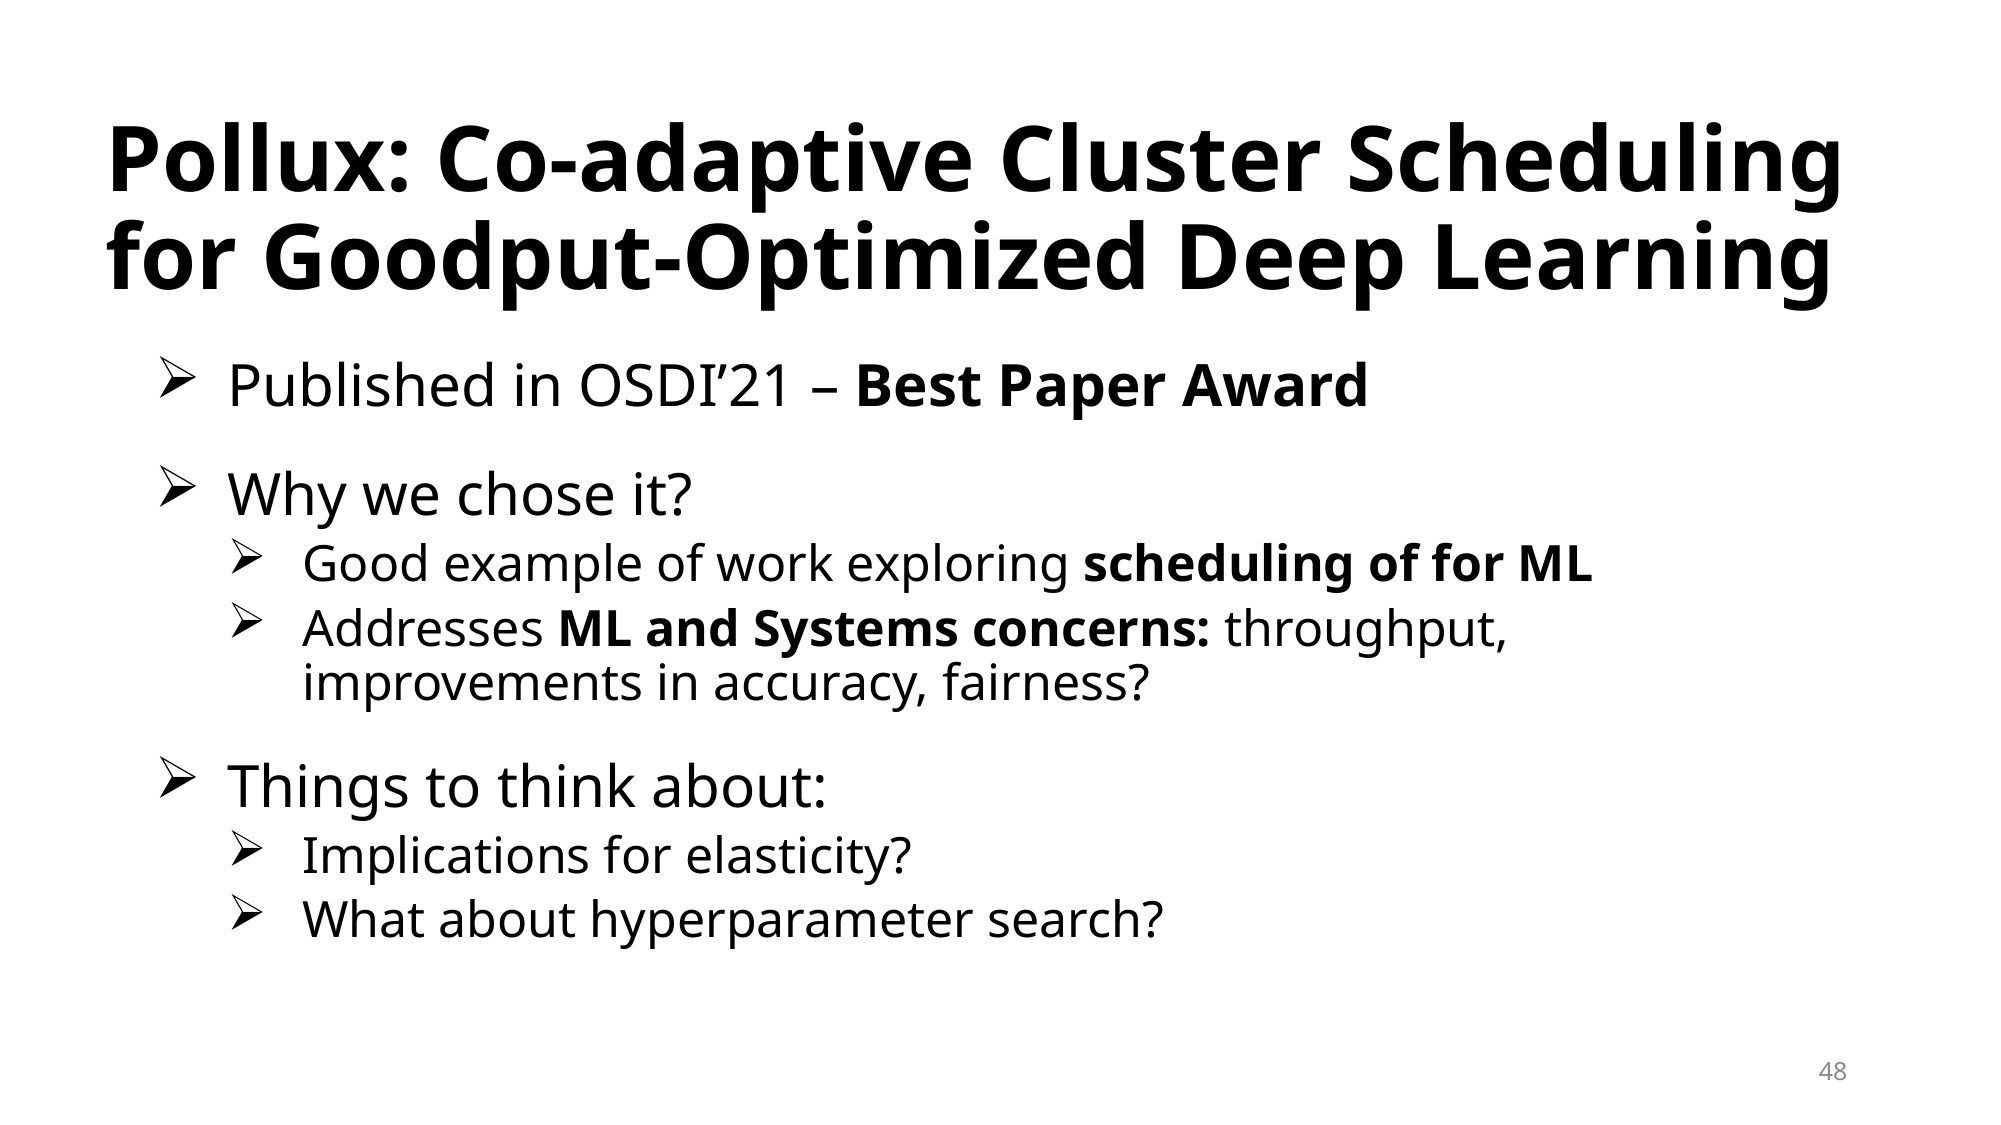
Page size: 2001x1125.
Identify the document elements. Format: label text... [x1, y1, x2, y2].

title Pollux: Co-adaptive Cluster Scheduling for Goodput-Optimized Deep Learning [90, 102, 1863, 320]
slide_number 48 [1412, 1042, 1863, 1103]
list Published in OSDI’21 – Best Paper Award Why we chose it? Good example of work exploring scheduling of for ML Addresses ML and Systems concerns: throughput, improvements in accuracy, fairness? Things to think about: Implications for elasticity? What about hyperparameter search? [137, 349, 1863, 1063]
